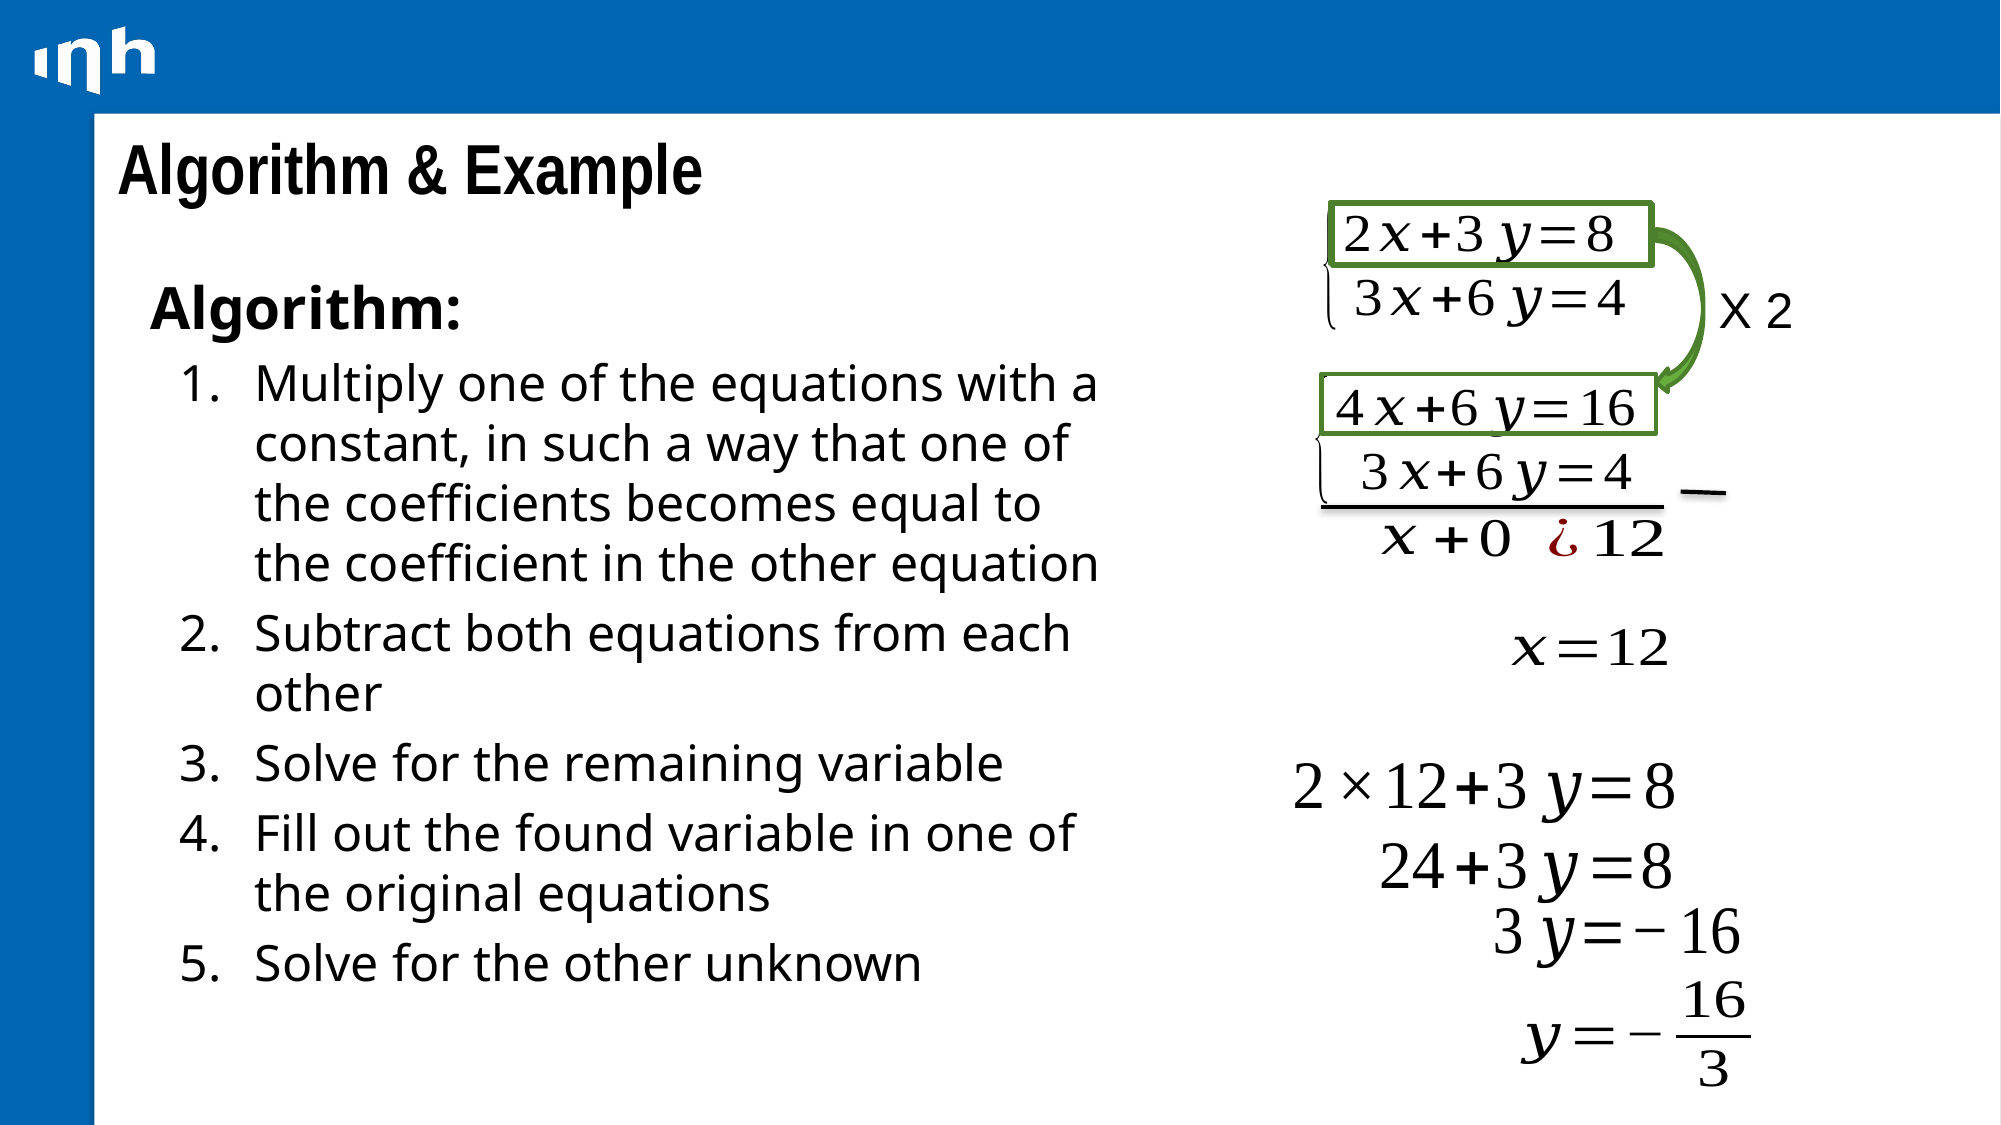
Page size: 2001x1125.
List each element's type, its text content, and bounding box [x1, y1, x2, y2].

text_box [1319, 372, 1658, 435]
text_box [1331, 202, 1654, 268]
list Algorithm: Multiply one of the equations with a constant, in such a way that one of the coefficients becomes equal to the coefficient in the other equation Subtract both equations from each other Solve for the remaining variable Fill out the found variable in one of the original equations Solve for the other unknown [135, 263, 1130, 1106]
title Algorithm & Example [102, 116, 1284, 218]
text_box X 2 [1703, 271, 1809, 347]
text_box [1653, 227, 1703, 394]
picture [23, 7, 166, 114]
